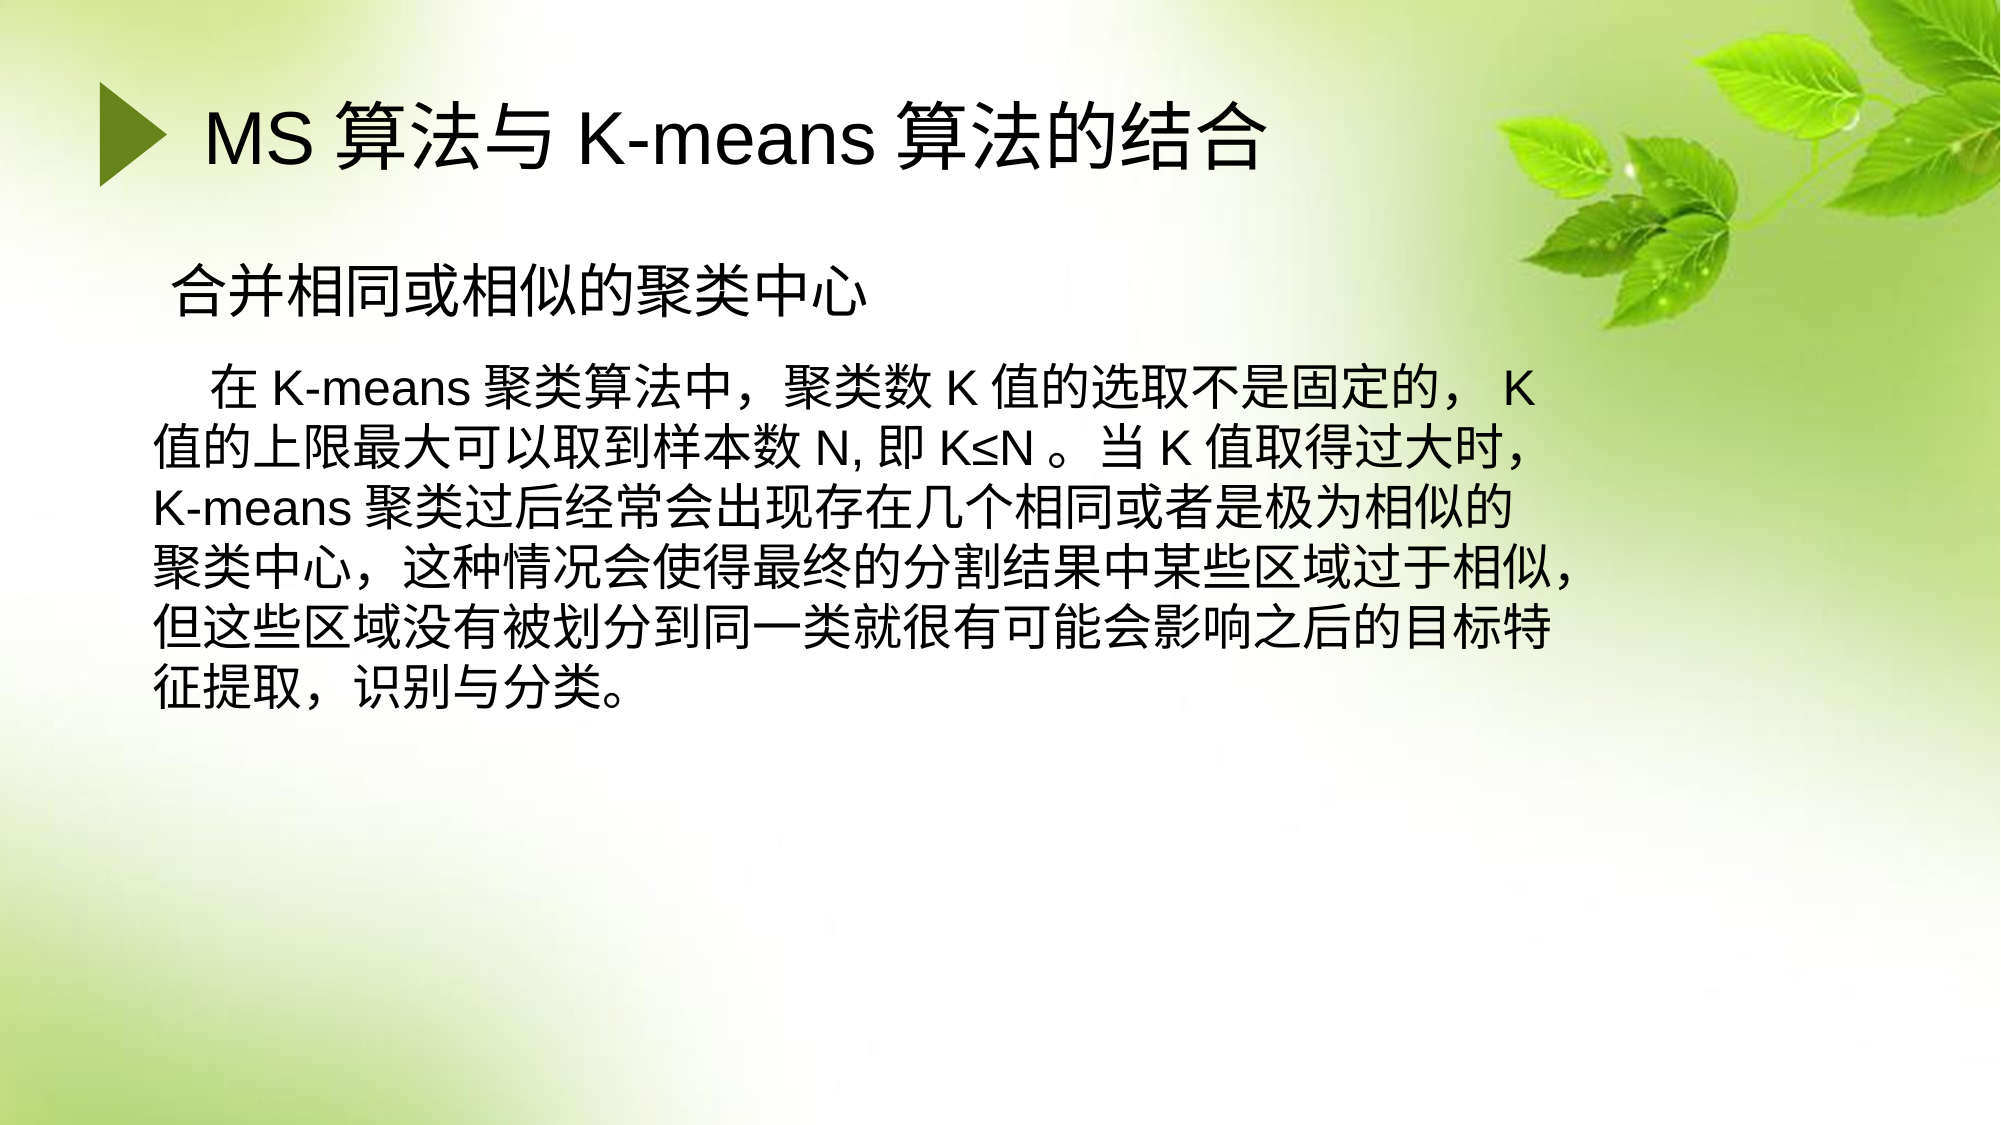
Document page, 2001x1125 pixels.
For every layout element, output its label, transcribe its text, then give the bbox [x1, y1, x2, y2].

picture [0, 0, 2001, 1125]
list 在K-means聚类算法中，聚类数K值的选取不是固定的，K值的上限最大可以取到样本数N,即K≤N。当K值取得过大时，K-means聚类过后经常会出现存在几个相同或者是极为相似的聚类中心，这种情况会使得最终的分割结果中某些区域过于相似，但这些区域没有被划分到同一类就很有可能会影响之后的目标特征提取，识别与分类。 [137, 348, 1568, 1005]
title MS算法与K-means算法的结合 [188, 58, 1444, 211]
text_box 合并相同或相似的聚类中心 [154, 246, 998, 331]
